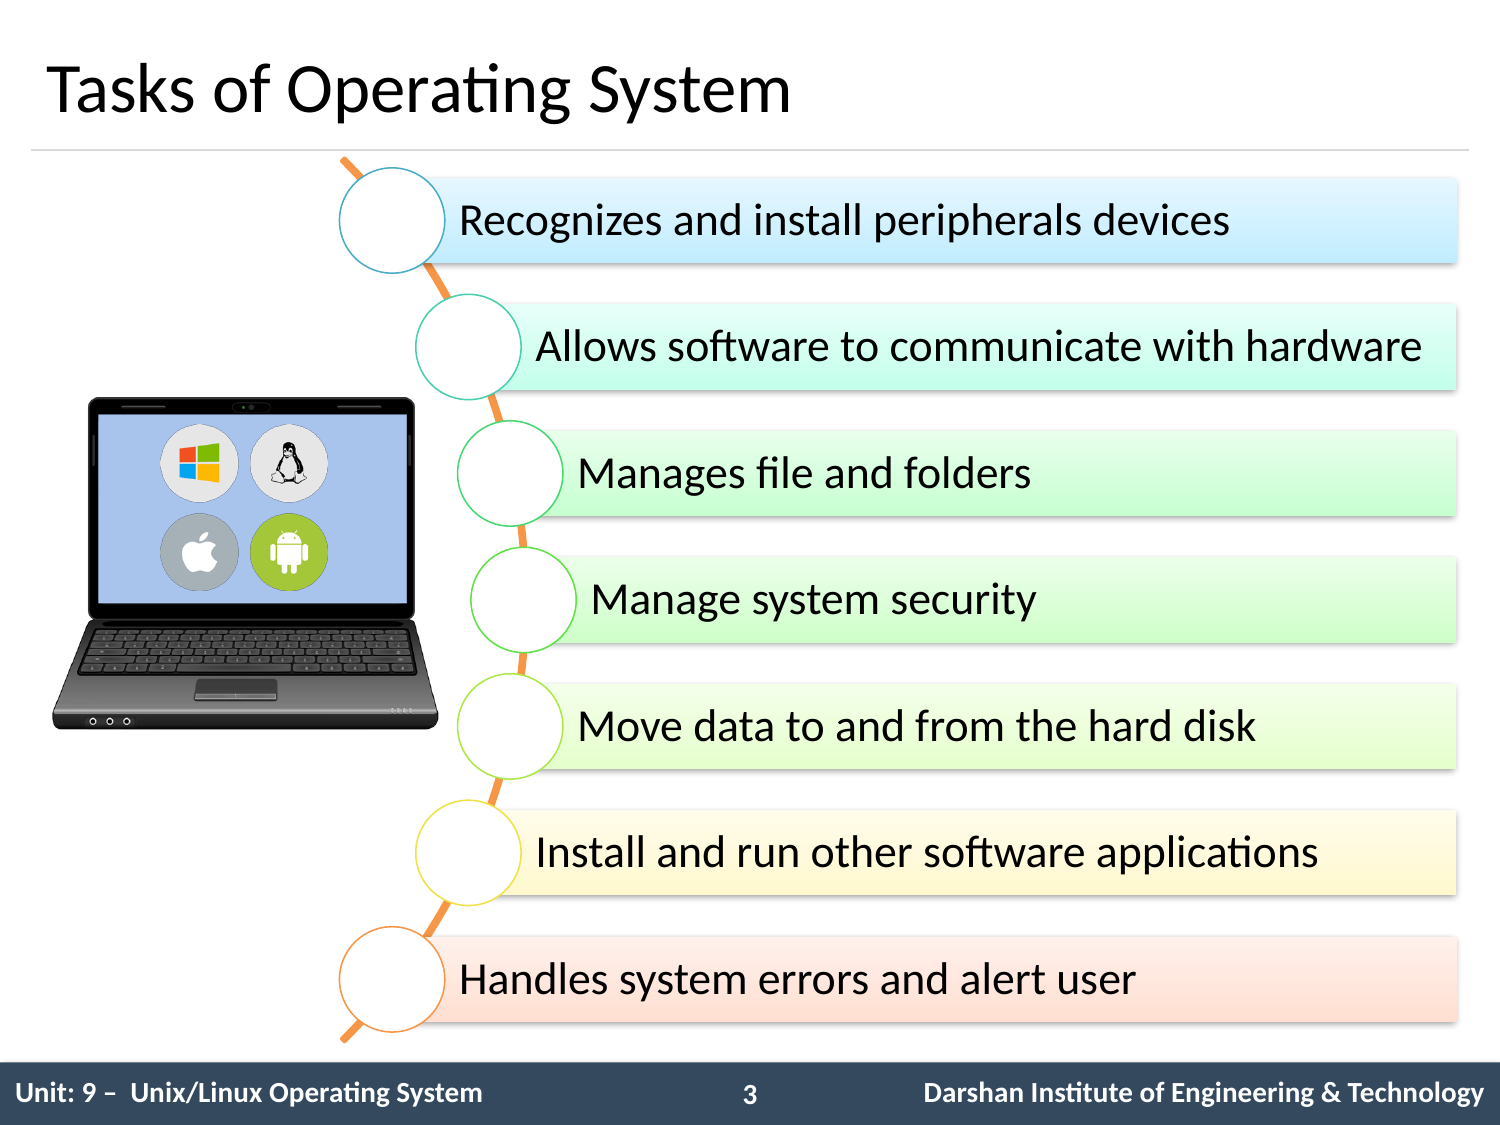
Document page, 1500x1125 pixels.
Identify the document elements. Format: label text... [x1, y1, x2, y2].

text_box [326, 135, 1469, 1064]
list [160, 424, 321, 592]
picture [0, 396, 326, 732]
title Tasks of Operating System [31, 17, 1469, 150]
